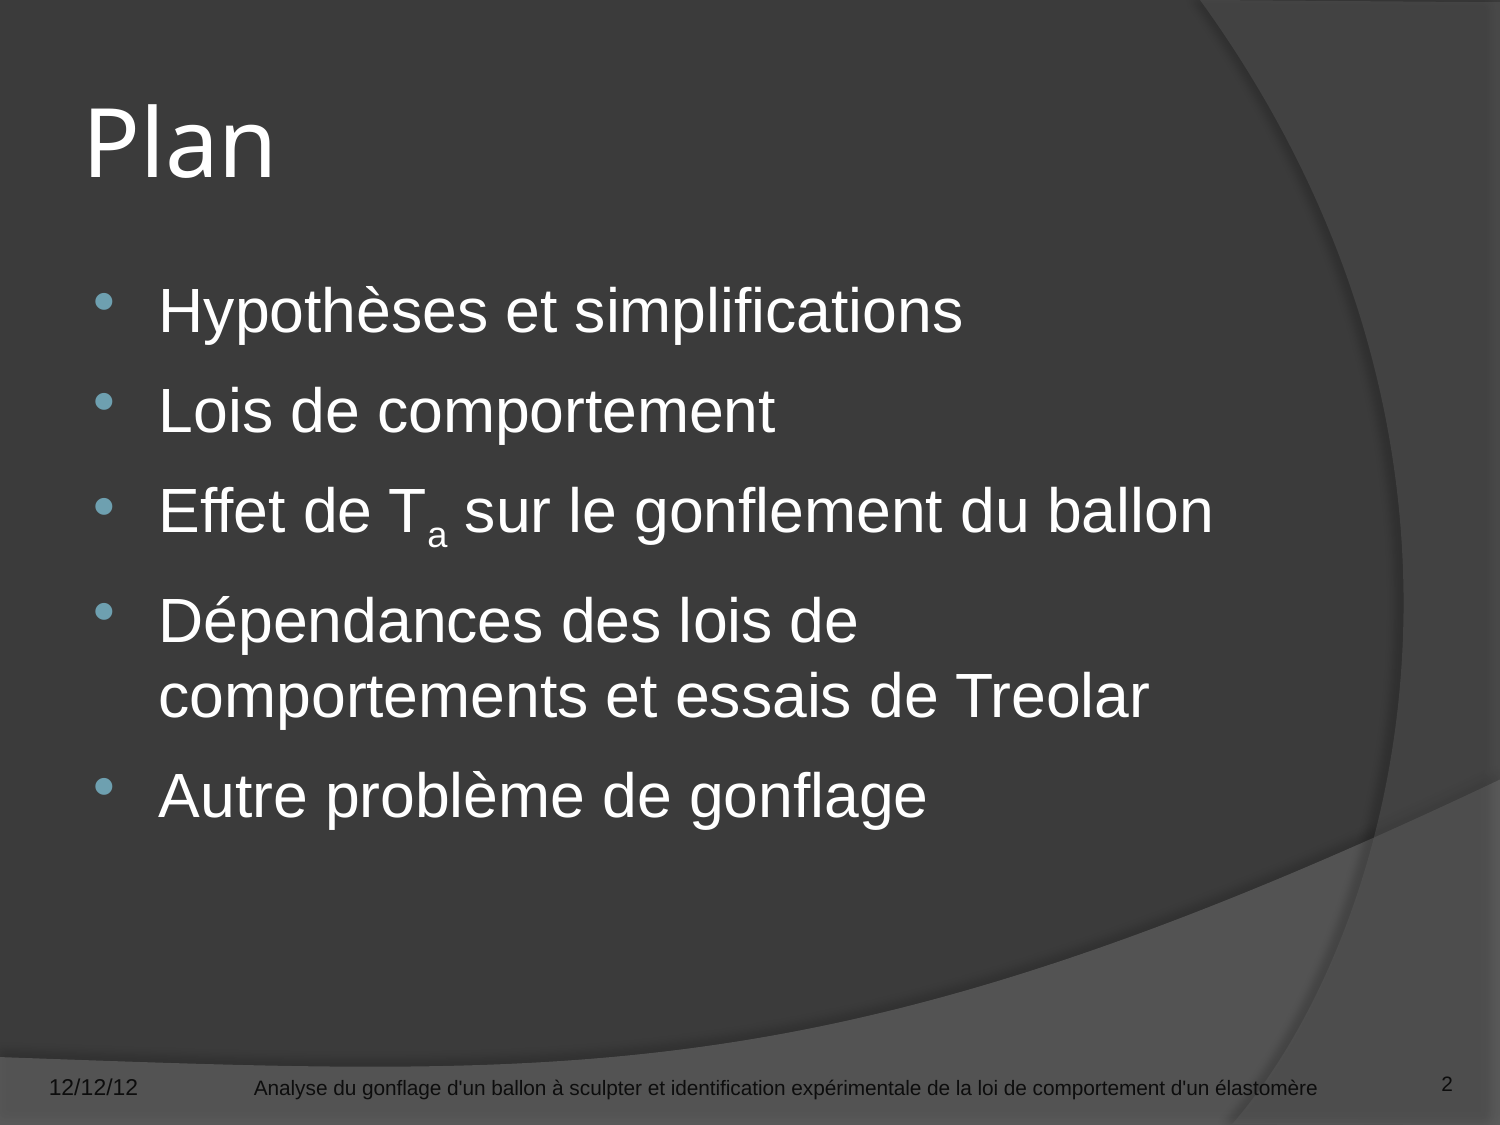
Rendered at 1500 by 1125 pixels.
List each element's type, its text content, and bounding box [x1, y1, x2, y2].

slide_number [33, 1052, 154, 1113]
slide_number 2 [1415, 1052, 1480, 1113]
list Hypothèses et simplifications Lois de comportement Effet de Ta sur le gonflement du ballon Dépendances des lois de comportements et essais de Treolar Autre problème de gonflage [75, 262, 1300, 1005]
title Plan [75, 45, 1300, 233]
footer Analyse du gonflage d'un ballon à sculpter et identification expérimentale de la loi de comportement d'un élastomère [191, 1053, 1381, 1114]
